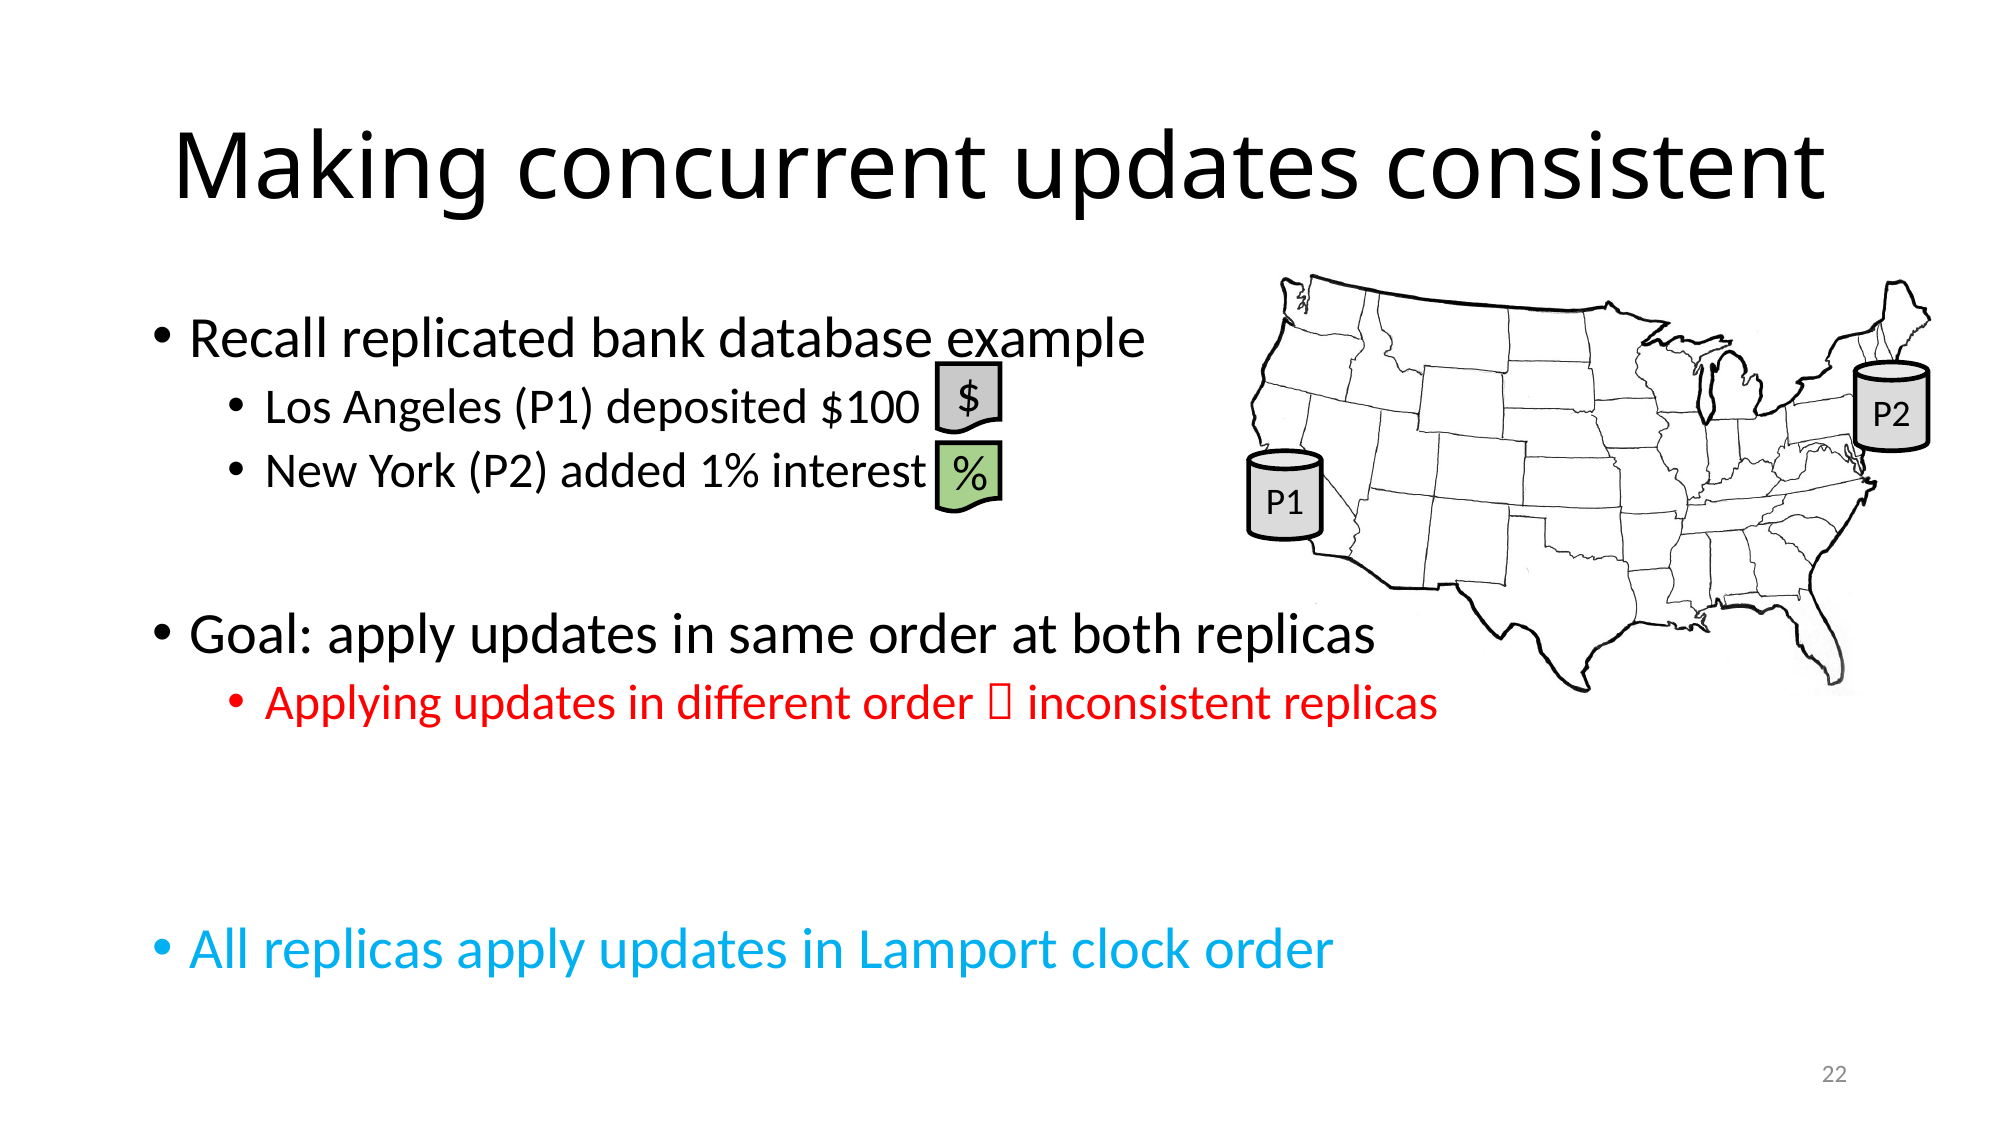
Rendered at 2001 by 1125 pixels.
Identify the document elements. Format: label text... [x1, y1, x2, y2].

text_box $ [936, 363, 1001, 433]
title Making concurrent updates consistent [137, 59, 1863, 278]
list Recall replicated bank database example Los Angeles (P1) deposited $100 New York (P2) added 1% interest Goal: apply updates in same order at both replicas Applying updates in different order  inconsistent replicas All replicas apply updates in Lamport clock order [137, 299, 1863, 1014]
picture [1248, 262, 1946, 696]
slide_number 22 [1412, 1042, 1863, 1103]
text_box % [936, 442, 1001, 512]
